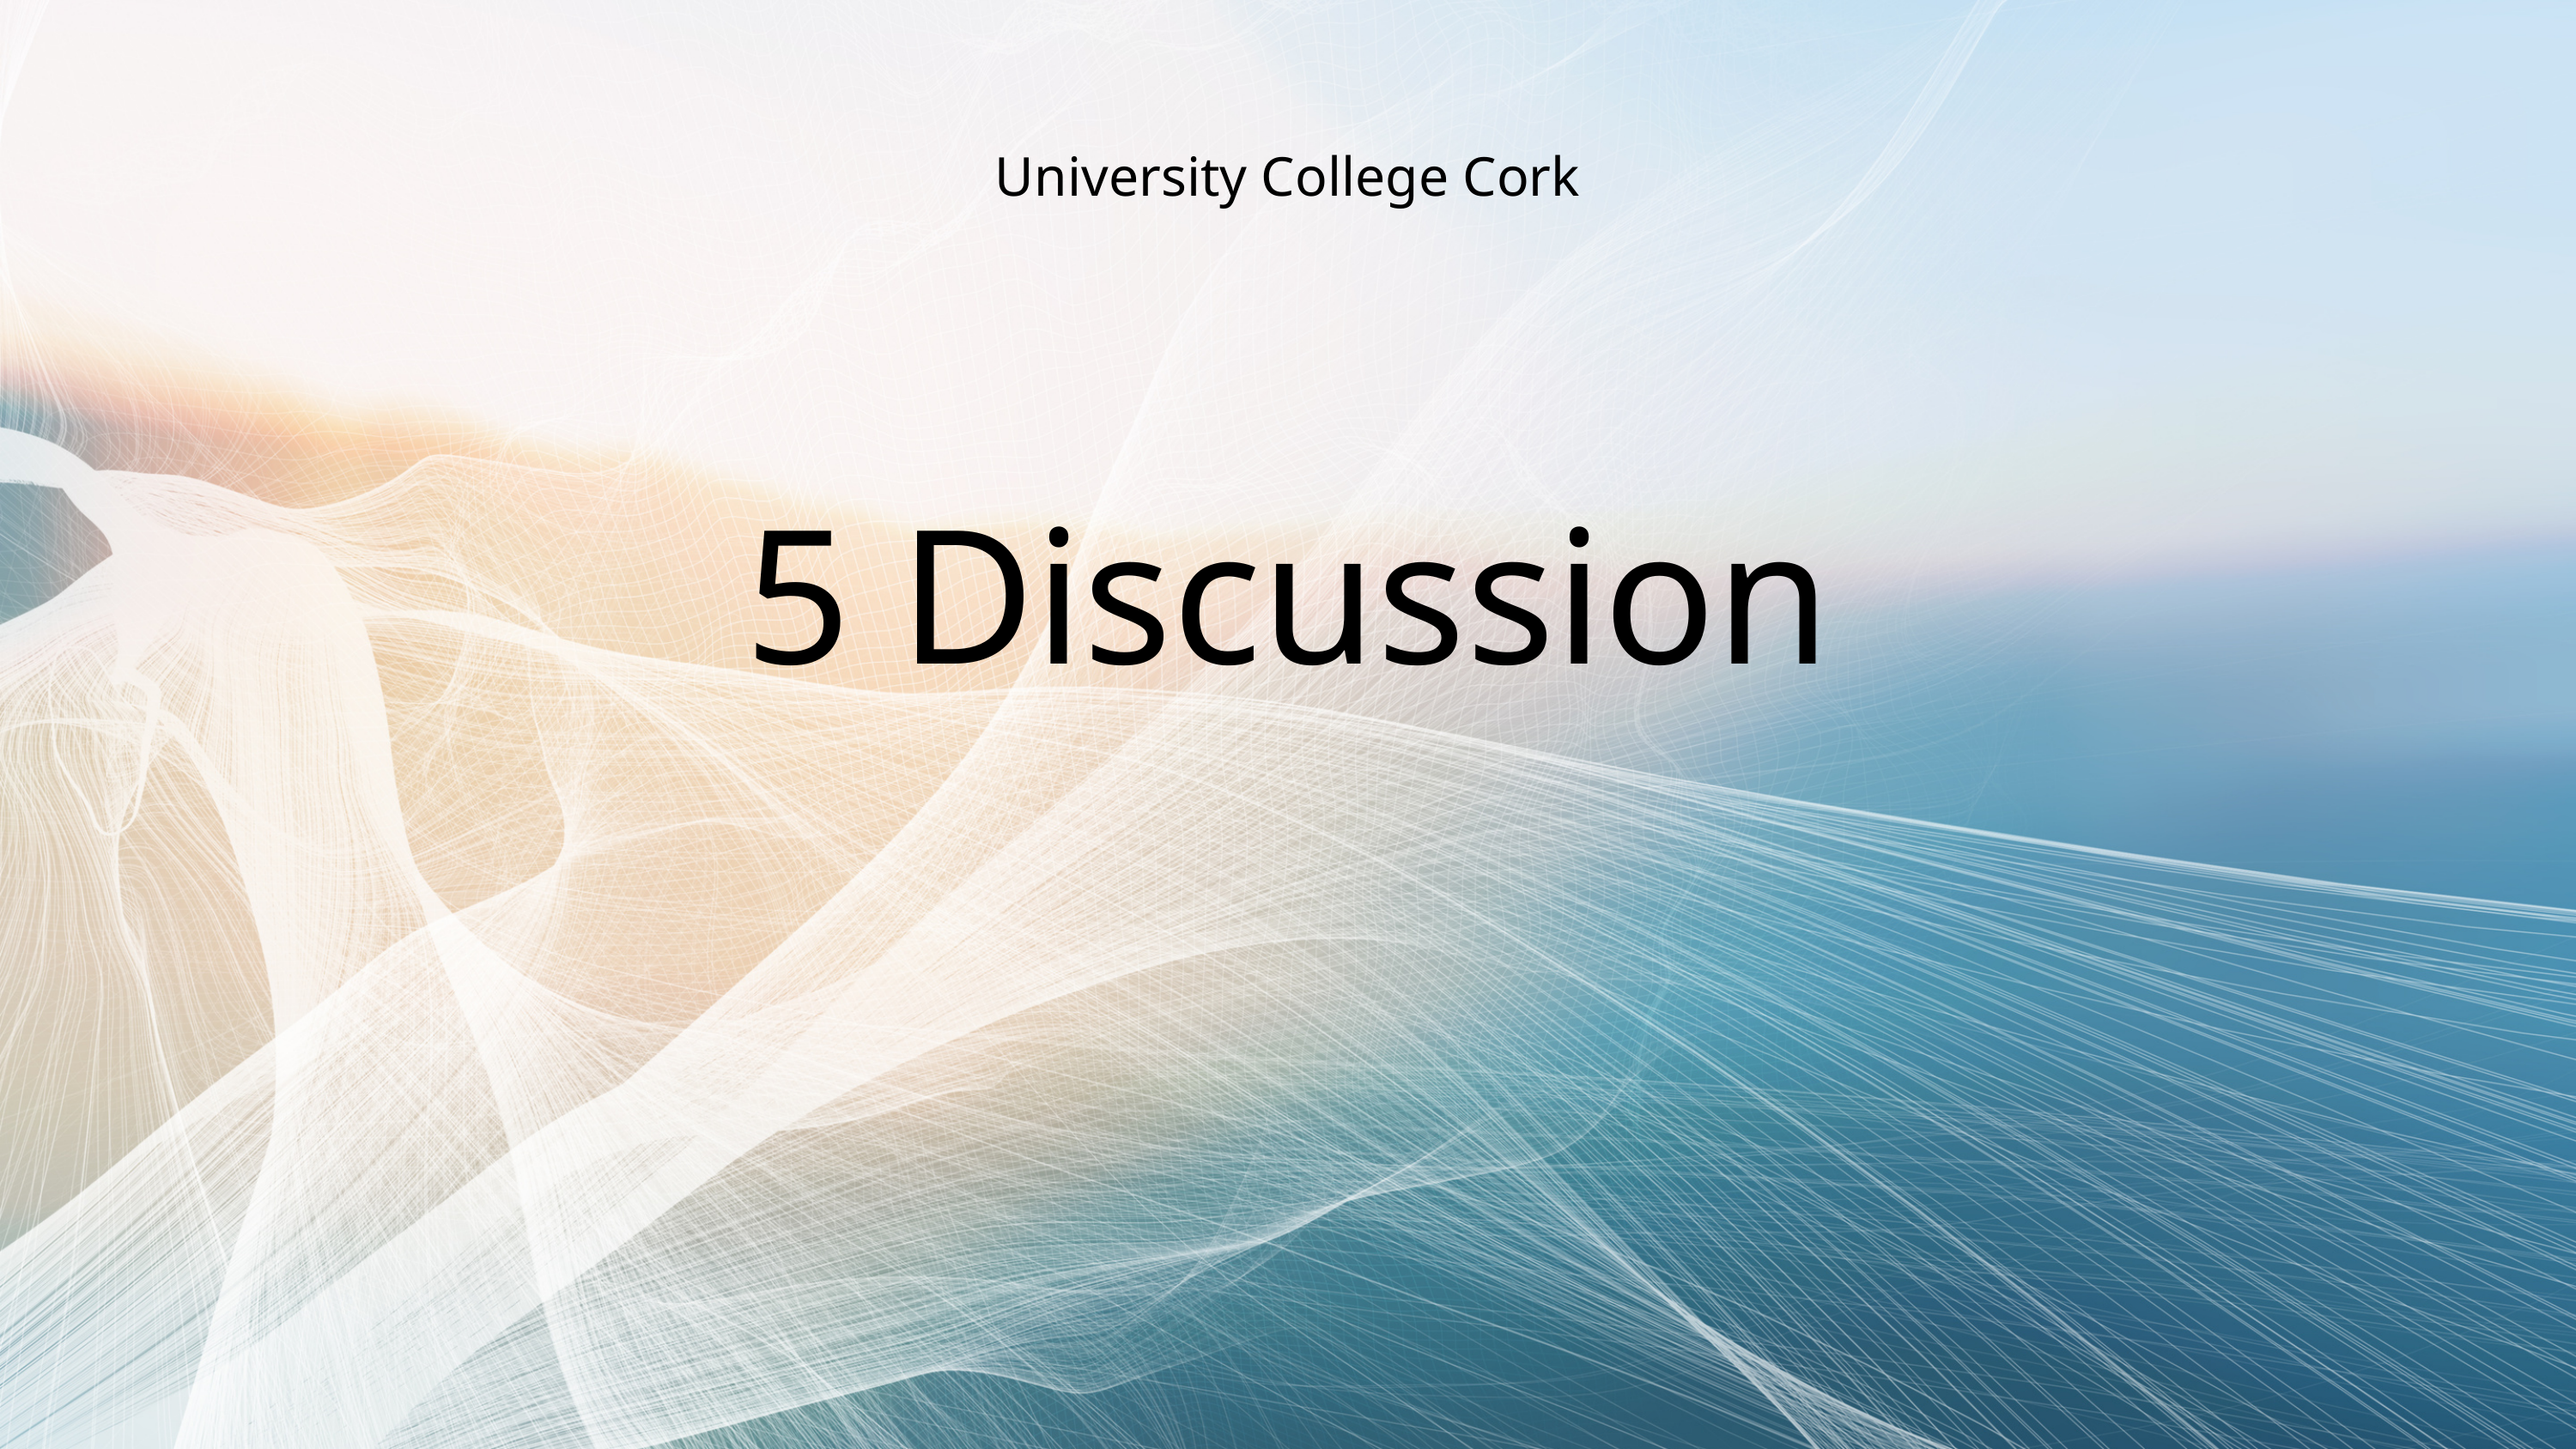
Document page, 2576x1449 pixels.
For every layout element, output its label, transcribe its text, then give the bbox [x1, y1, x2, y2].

text_box 5 Discussion [462, 515, 2114, 702]
text_box University College Cork [462, 153, 2114, 208]
text_box [0, 0, 2576, 1449]
